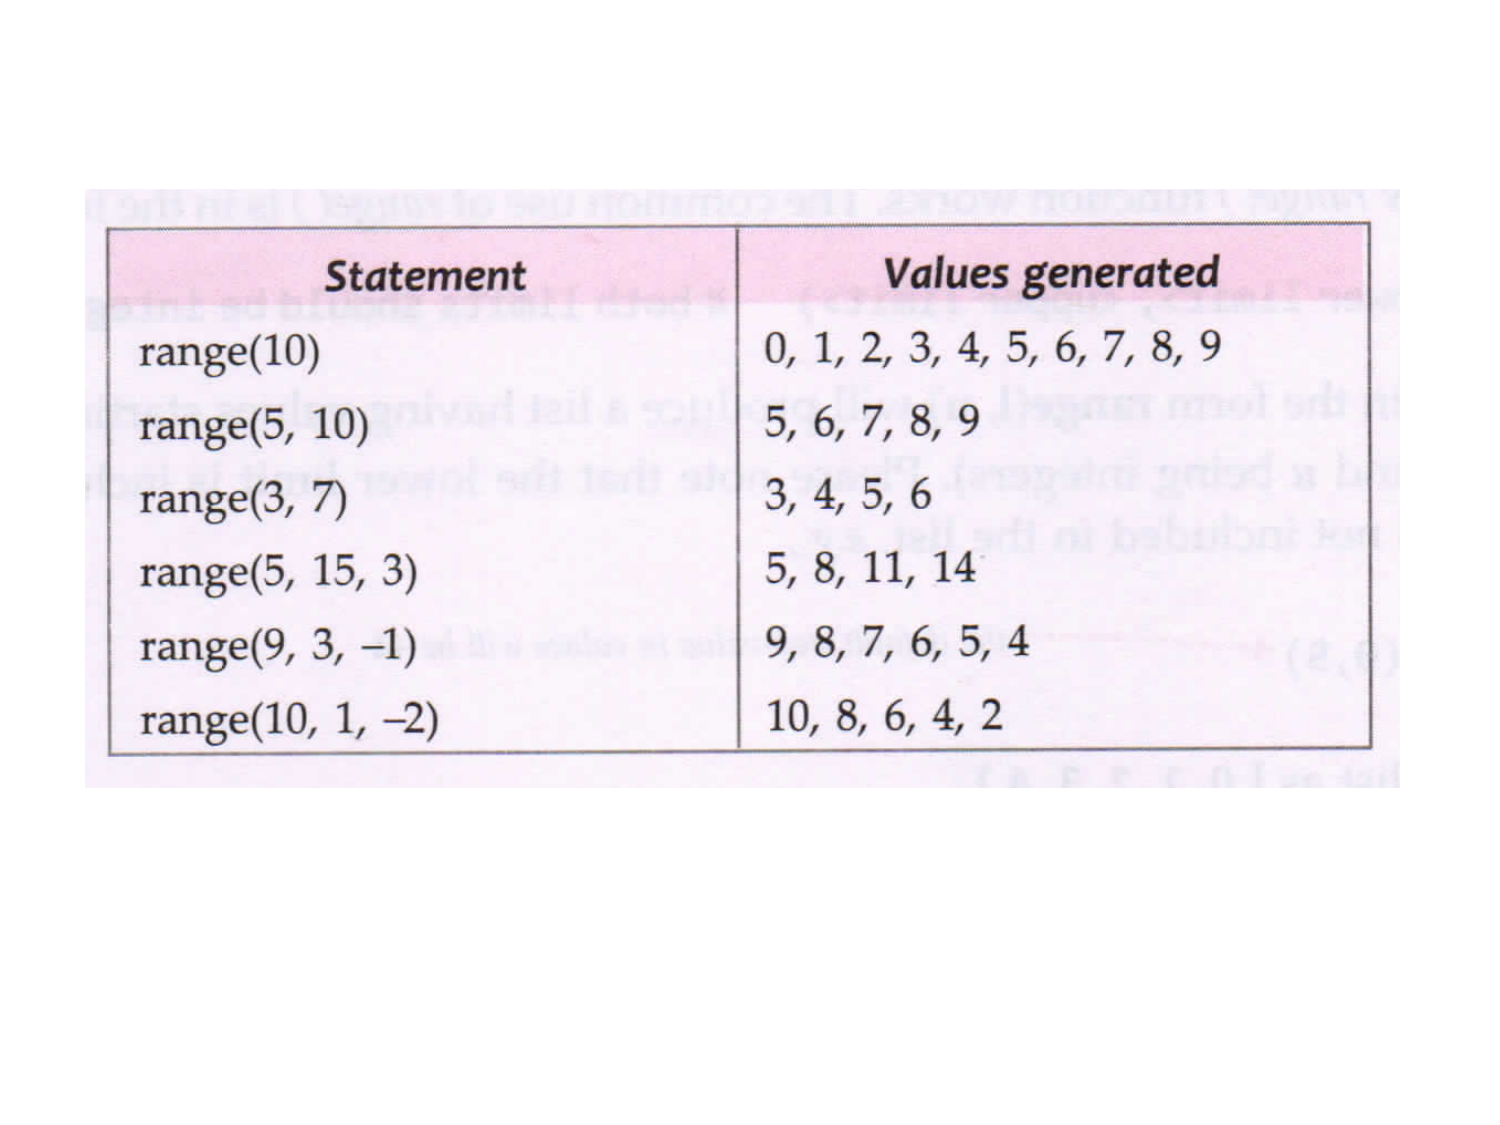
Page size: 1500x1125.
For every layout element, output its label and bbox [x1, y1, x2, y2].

picture [85, 189, 1401, 788]
